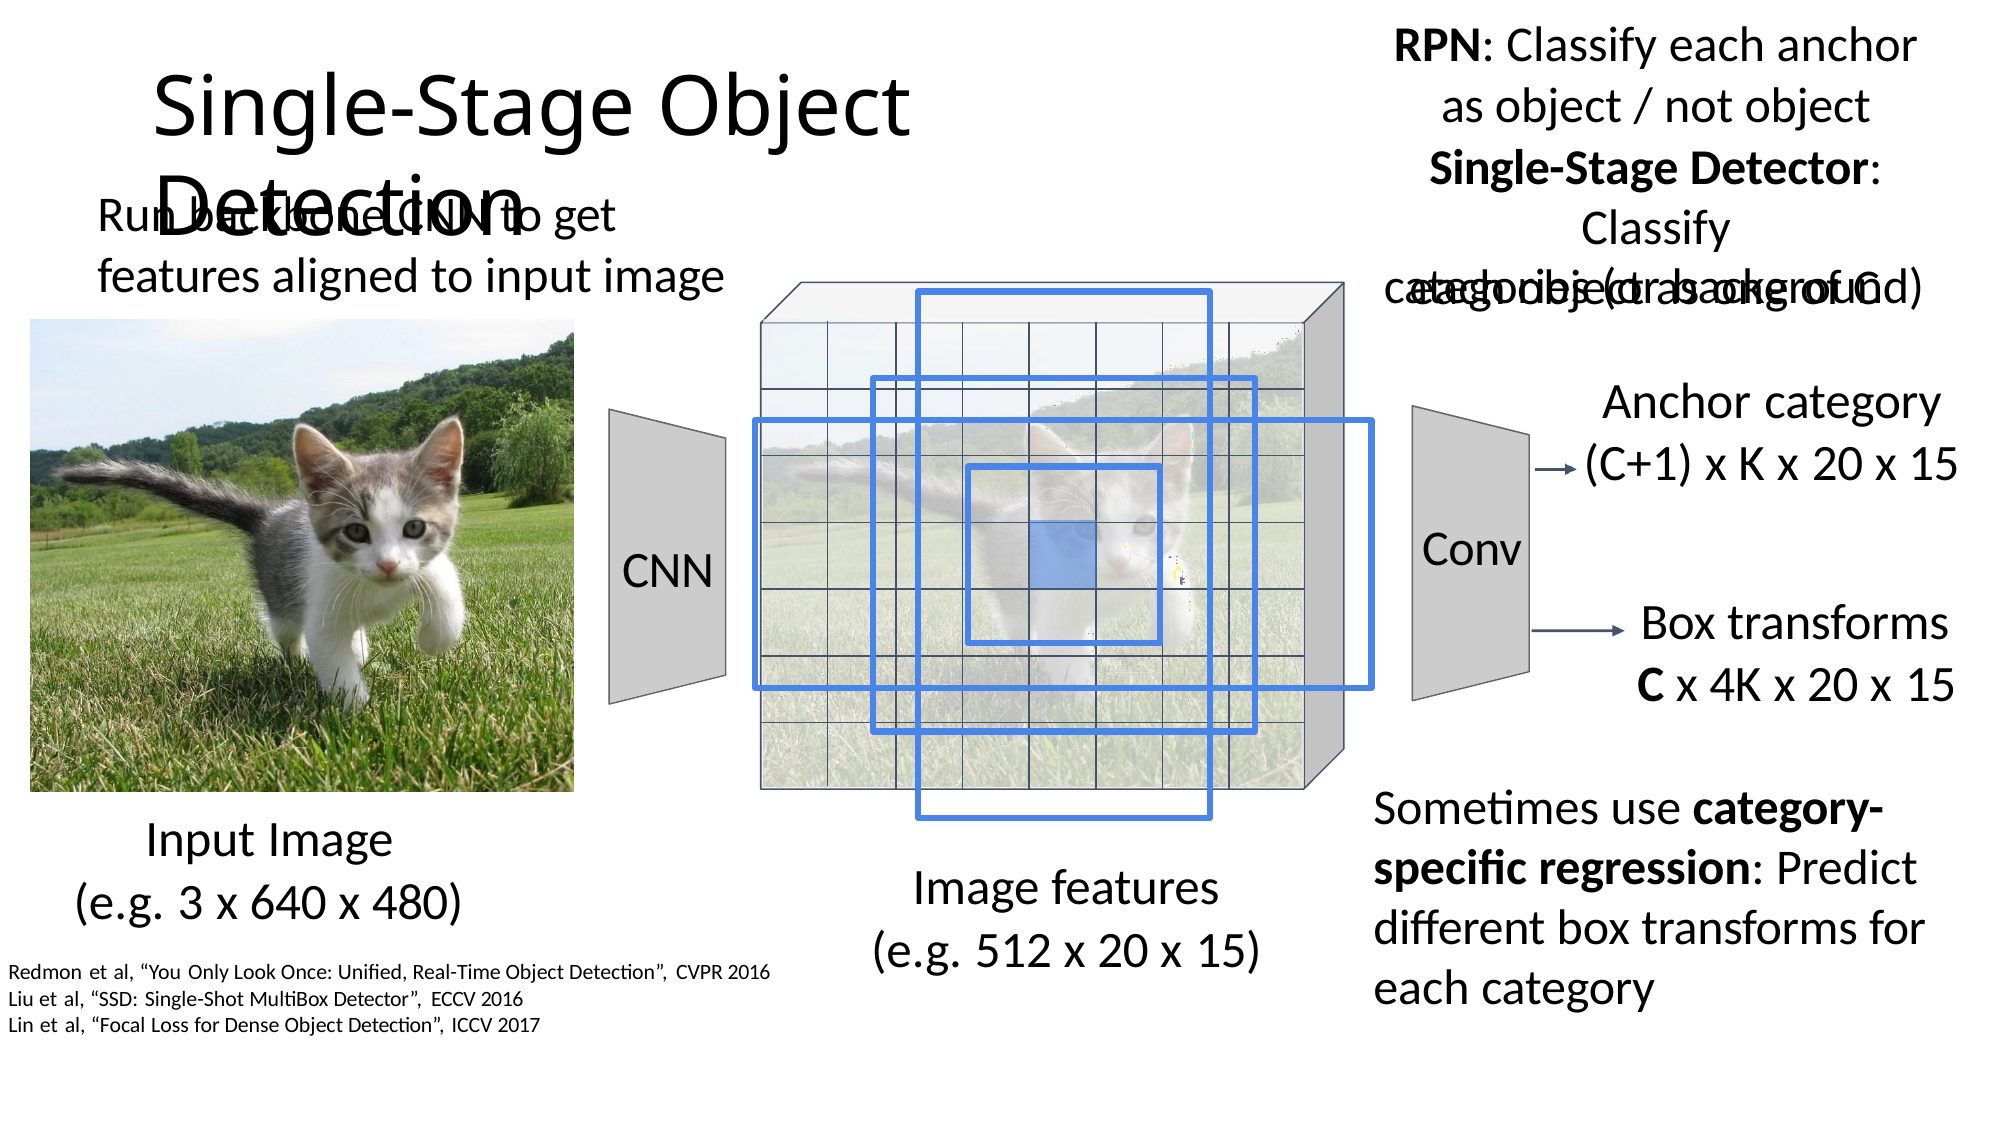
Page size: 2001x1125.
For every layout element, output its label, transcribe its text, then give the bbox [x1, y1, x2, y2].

text_box Input Image (e.g. 3 x 640 x 480) [71, 803, 471, 930]
picture [29, 319, 574, 792]
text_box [608, 407, 727, 706]
text_box Anchor category (C+1) x K x 20 x 15 [1581, 365, 1965, 491]
text_box Image features (e.g. 512 x 20 x 15) [868, 851, 1268, 978]
text_box [1581, 624, 1625, 637]
text_box features aligned to input image [95, 240, 727, 303]
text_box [751, 281, 1375, 822]
text_box Box transforms C x 4K x 20 x 15 [1635, 585, 1962, 712]
text_box Sometimes use category- specific regression: Predict different box transforms for each category [1371, 772, 1929, 1015]
text_box RPN: Classify each anchor as object / not object Single-Stage Detector: Classify each object as one of C [1345, 9, 1966, 315]
text_box Run backbone CNN to get [95, 179, 617, 240]
title Single-Stage Object Detection [150, 49, 1142, 252]
text_box categories (or background) [1381, 251, 1930, 314]
text_box Redmon et al, “You Only Look Once: Unified, Real-Time Object Detection”, CVPR 2016 Liu et al, “SSD: Single-Shot MultiBox Detector”, ECCV 2016 Lin et al, “Focal Loss for Dense Object Detection”, ICCV 2017 [6, 955, 781, 1038]
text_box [1411, 404, 1577, 702]
